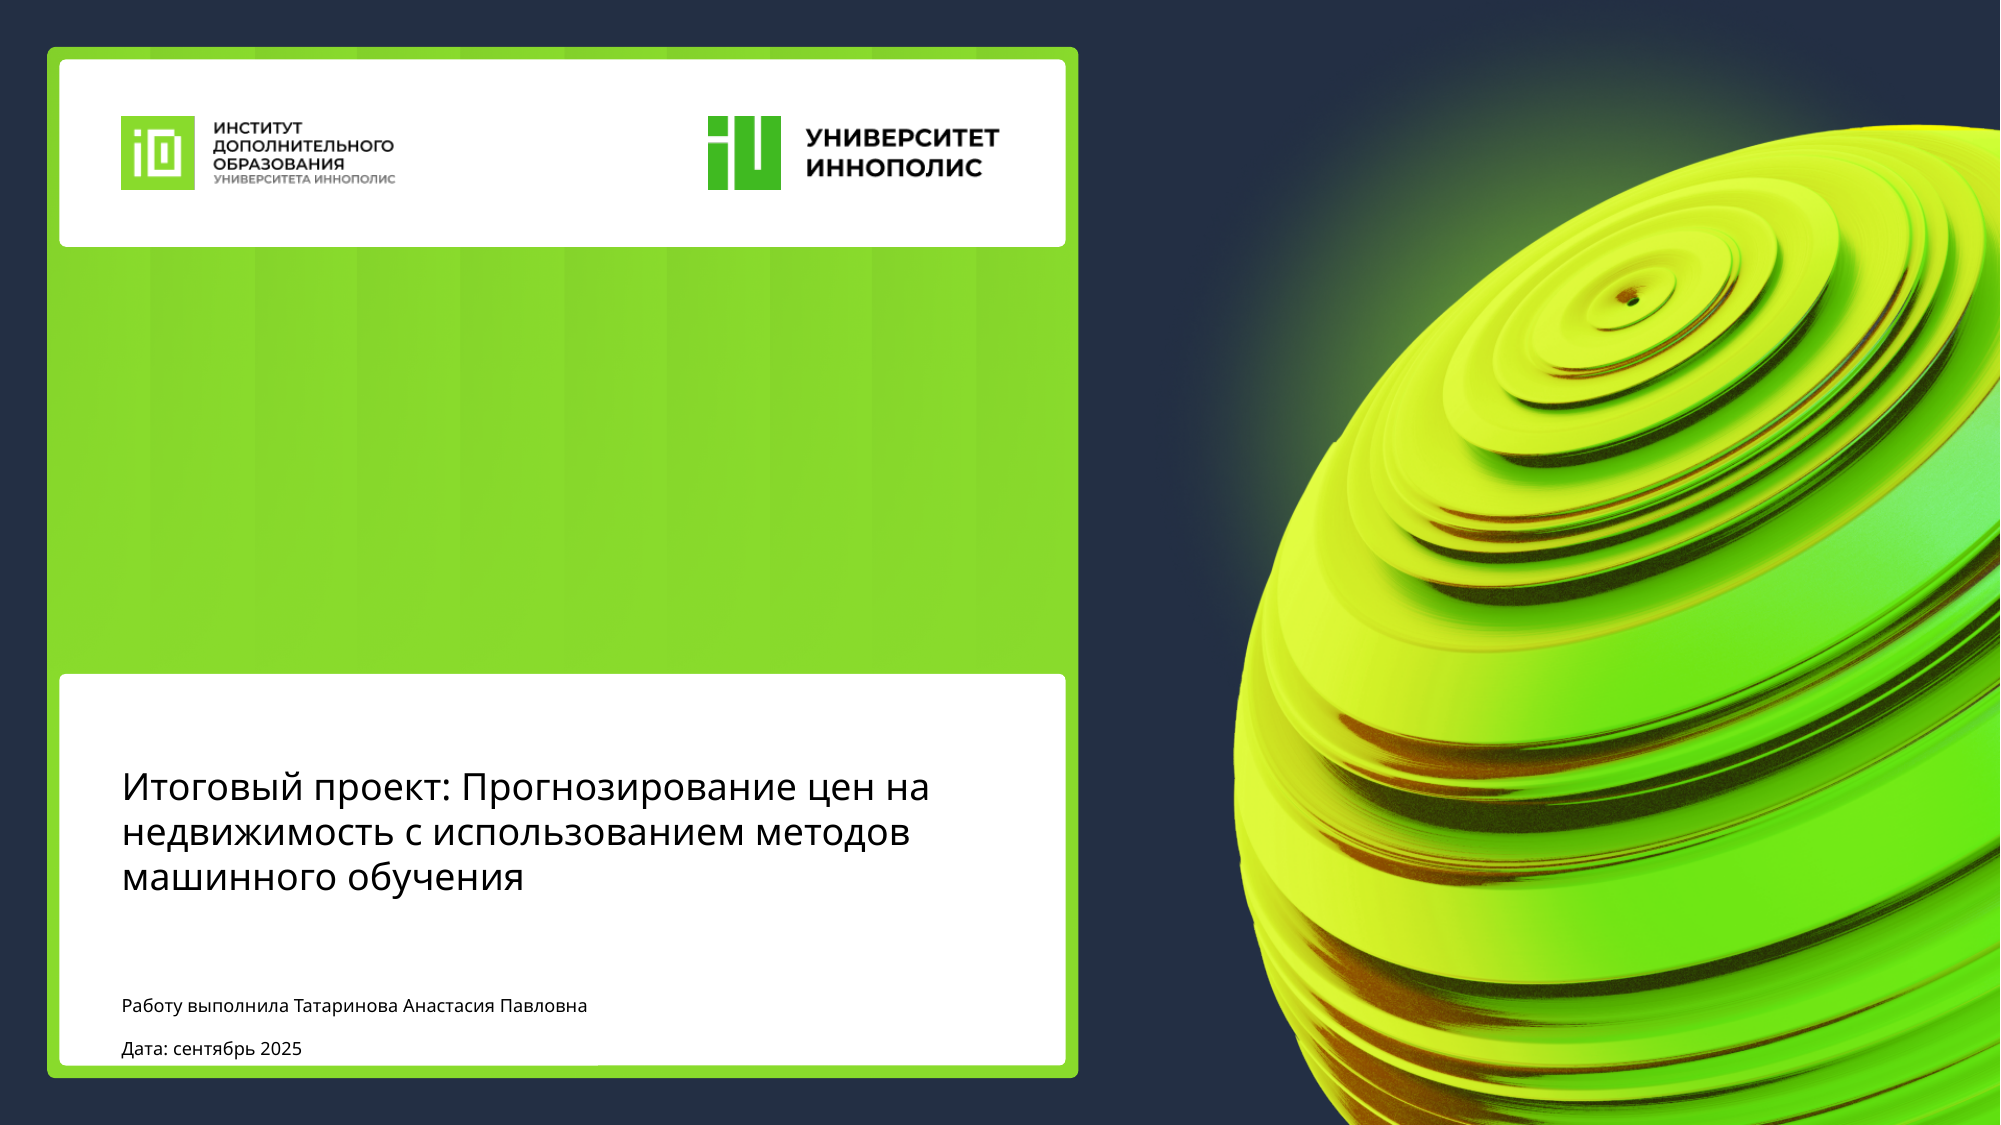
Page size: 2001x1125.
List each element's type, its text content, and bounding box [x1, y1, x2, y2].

subtitle Работу выполнила Татаринова Анастасия Павловна Дата: сентябрь 2025 [106, 987, 1017, 1067]
picture [47, 0, 2000, 1125]
title Итоговый проект: Прогнозирование цен на недвижимость с использованием методов машинного обучения [106, 711, 1017, 950]
